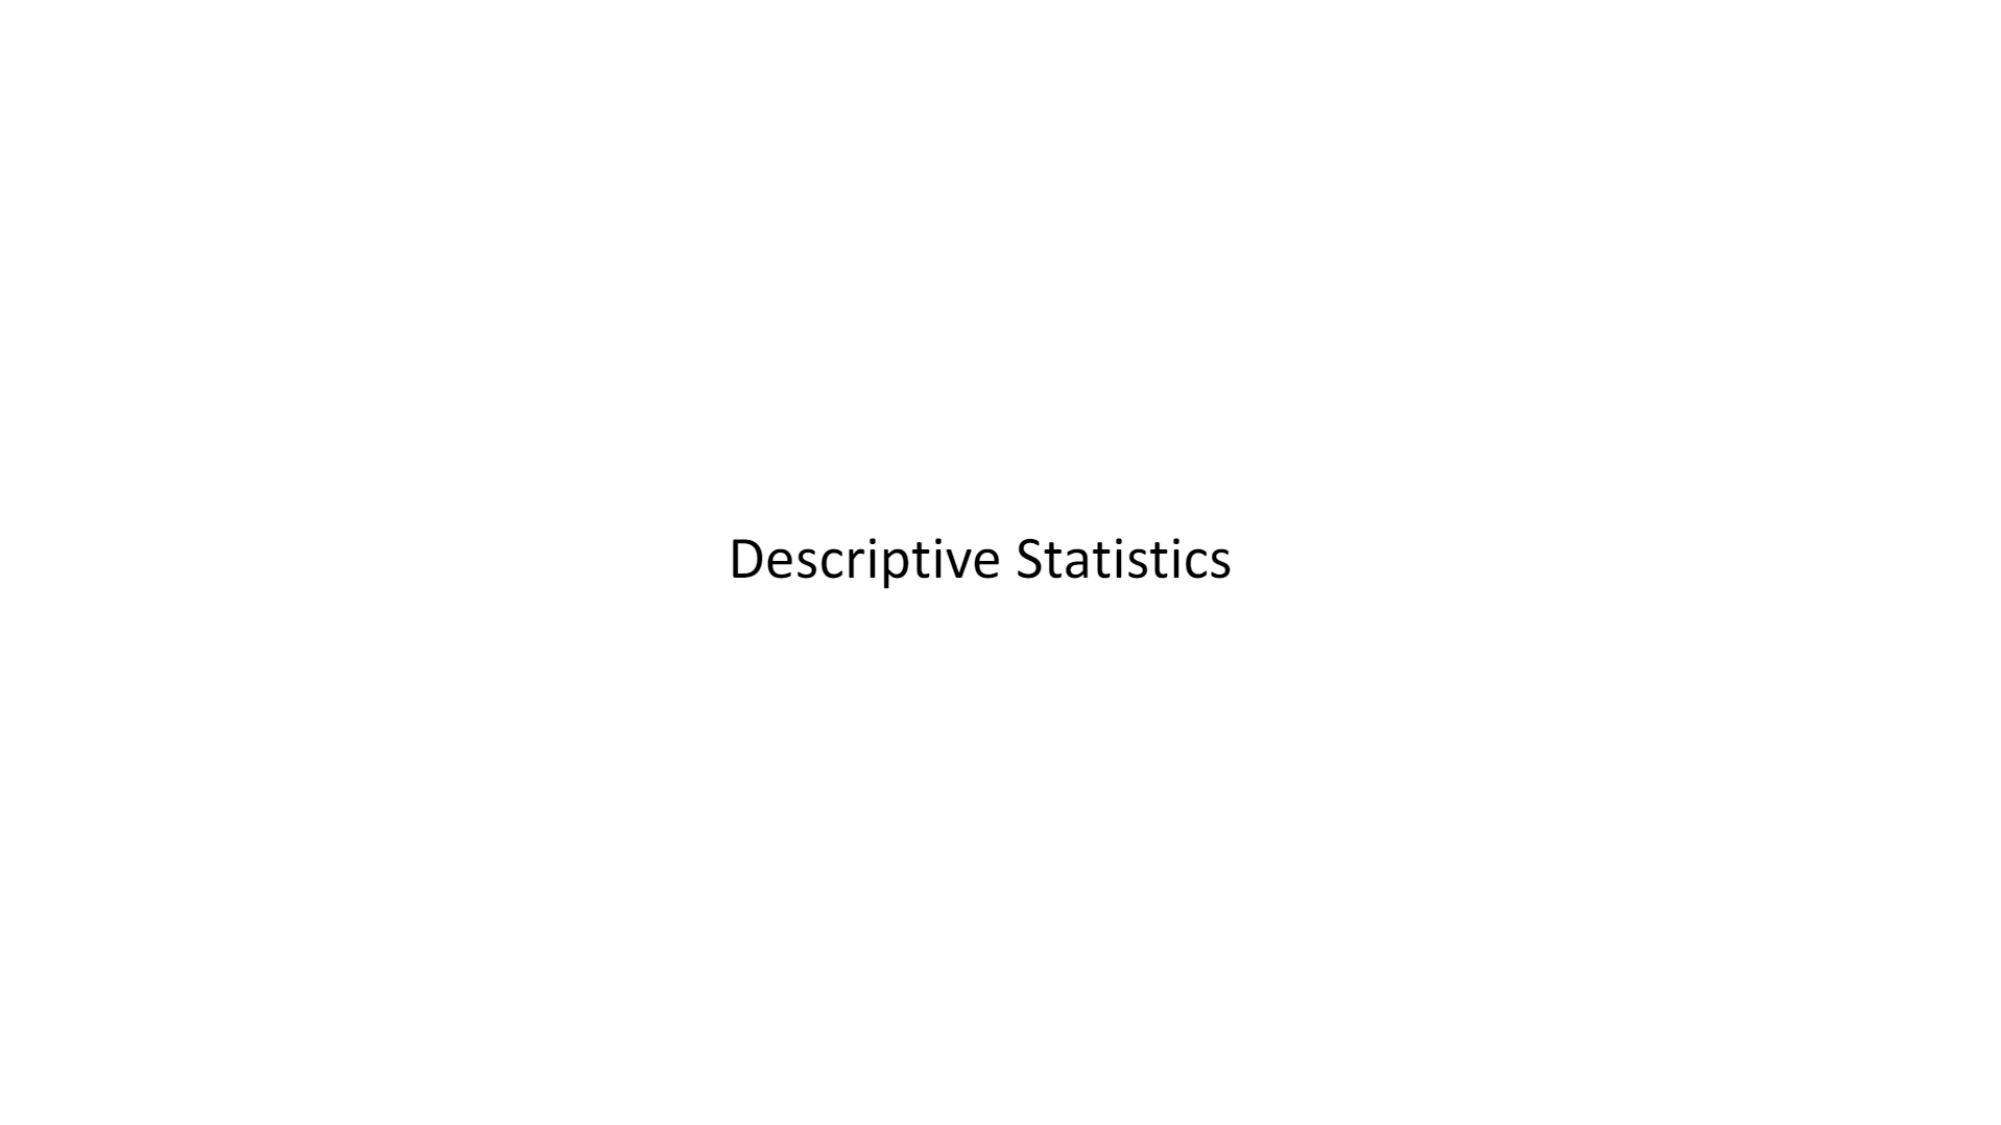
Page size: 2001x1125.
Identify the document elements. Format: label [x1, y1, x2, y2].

picture [690, 475, 1310, 649]
